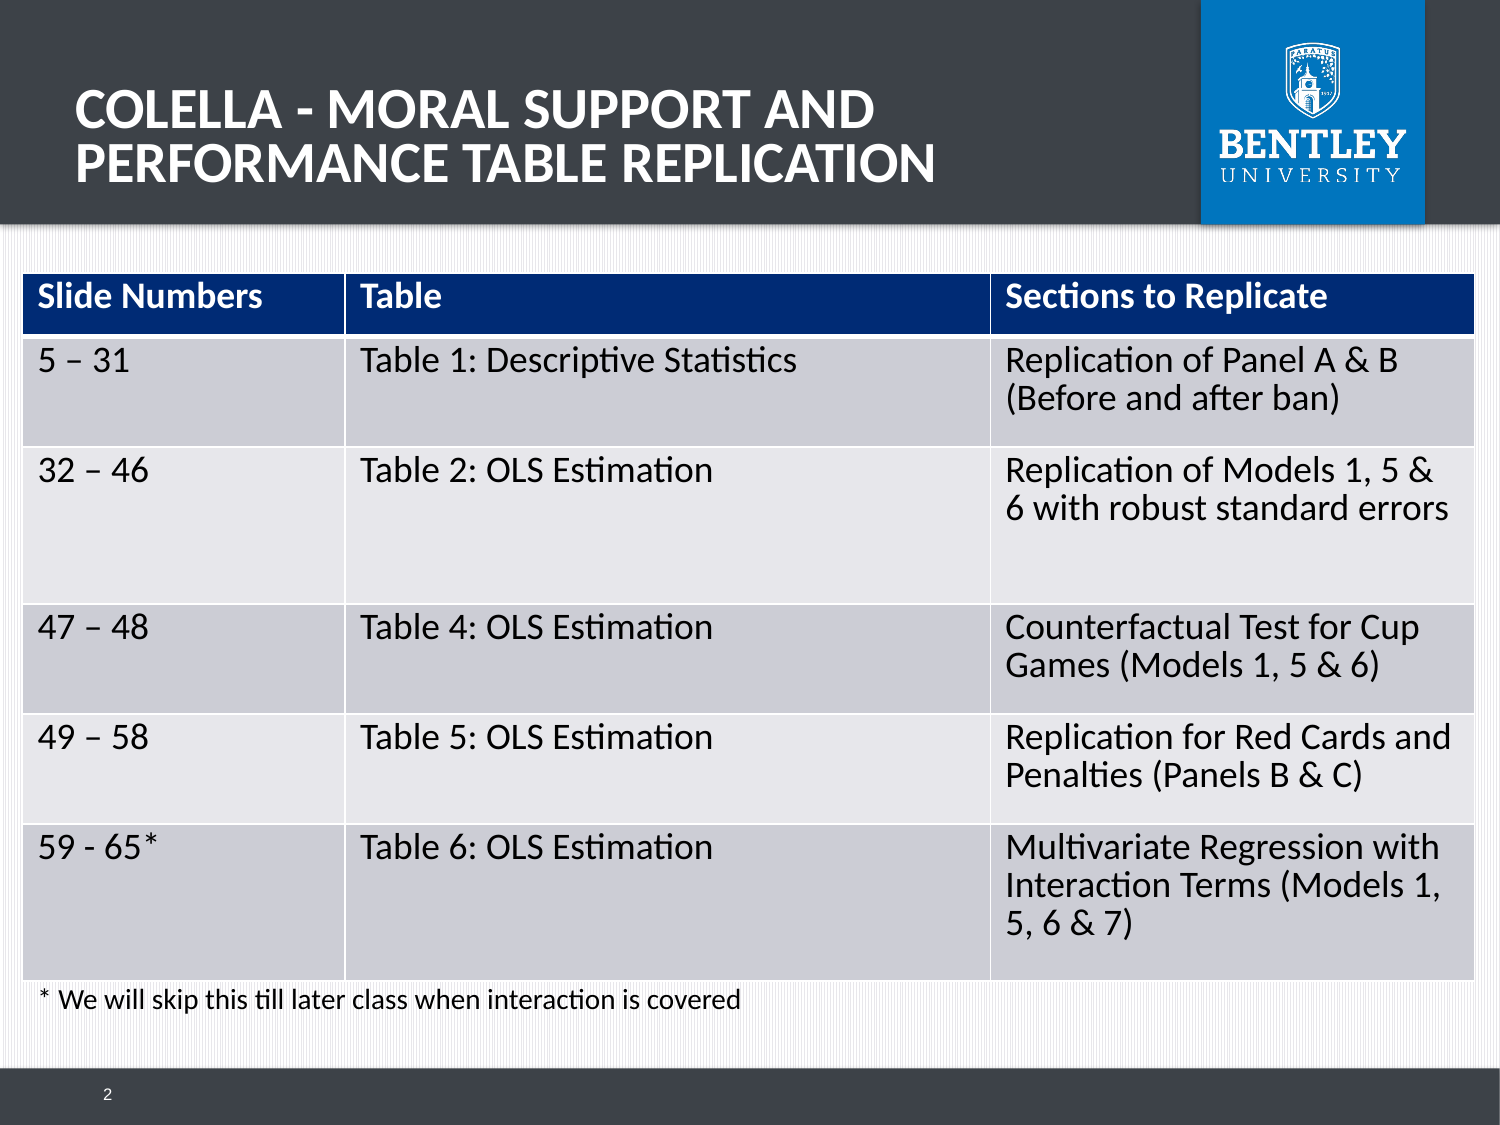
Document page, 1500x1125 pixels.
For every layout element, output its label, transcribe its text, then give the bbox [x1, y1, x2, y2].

table_cell Table 2: OLS Estimation [346, 448, 990, 603]
table_cell 49 – 58 [23, 715, 344, 823]
table_cell Multivariate Regression with Interaction Terms (Models 1, 5, 6 & 7) [991, 825, 1474, 980]
title Colella - Moral Support and Performance Table Replication [75, 55, 1050, 225]
table_cell Replication of Panel A & B (Before and after ban) [991, 339, 1474, 446]
table_cell Table 1: Descriptive Statistics [346, 339, 990, 446]
table_cell 47 – 48 [23, 605, 344, 713]
table_cell Counterfactual Test for Cup Games (Models 1, 5 & 6) [991, 605, 1474, 713]
table_cell Replication for Red Cards and Penalties (Panels B & C) [991, 715, 1474, 823]
text_box * We will skip this till later class when interaction is covered [22, 972, 1020, 1023]
table_cell 5 – 31 [23, 339, 344, 446]
slide_number 2 [75, 1064, 113, 1124]
table_cell Table 4: OLS Estimation [346, 605, 990, 713]
table_cell 59 - 65* [23, 825, 344, 972]
table_cell Table 6: OLS Estimation [346, 825, 990, 972]
table_header Slide Numbers [23, 274, 344, 334]
table_cell Replication of Models 1, 5 & 6 with robust standard errors [991, 448, 1474, 603]
table_header Sections to Replicate [991, 274, 1474, 334]
table_header Table [346, 274, 990, 334]
table_cell 32 – 46 [23, 448, 344, 603]
table_cell Table 5: OLS Estimation [346, 715, 990, 823]
